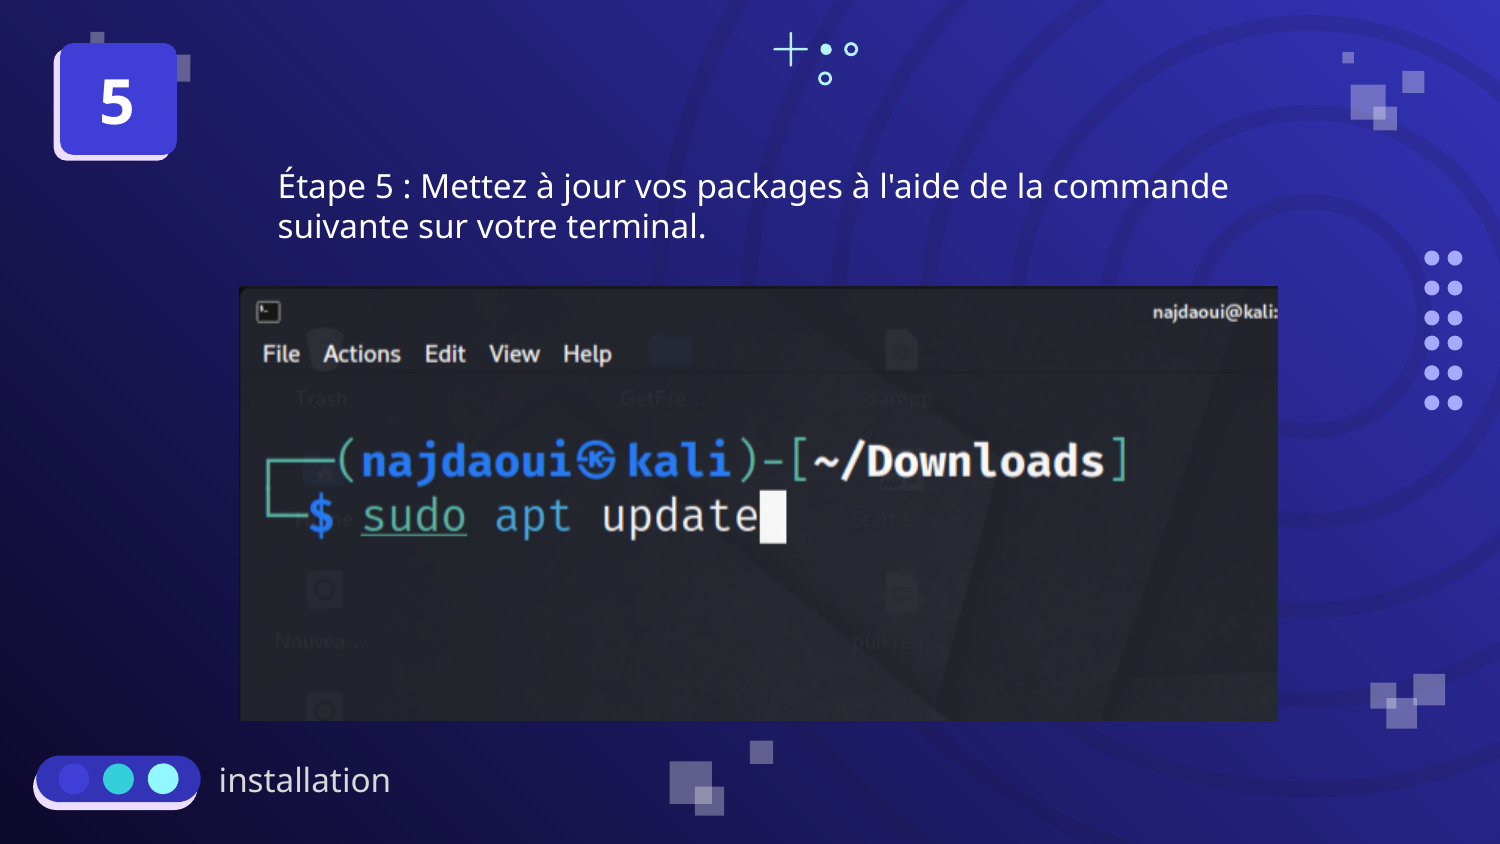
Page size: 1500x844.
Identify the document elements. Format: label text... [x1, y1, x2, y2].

text_box Étape 5 : Mettez à jour vos packages à l'aide de la commande suivante sur votre terminal. [262, 122, 1255, 284]
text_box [53, 42, 178, 161]
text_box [32, 755, 201, 811]
text_box installation [206, 757, 841, 803]
picture [239, 286, 1278, 722]
